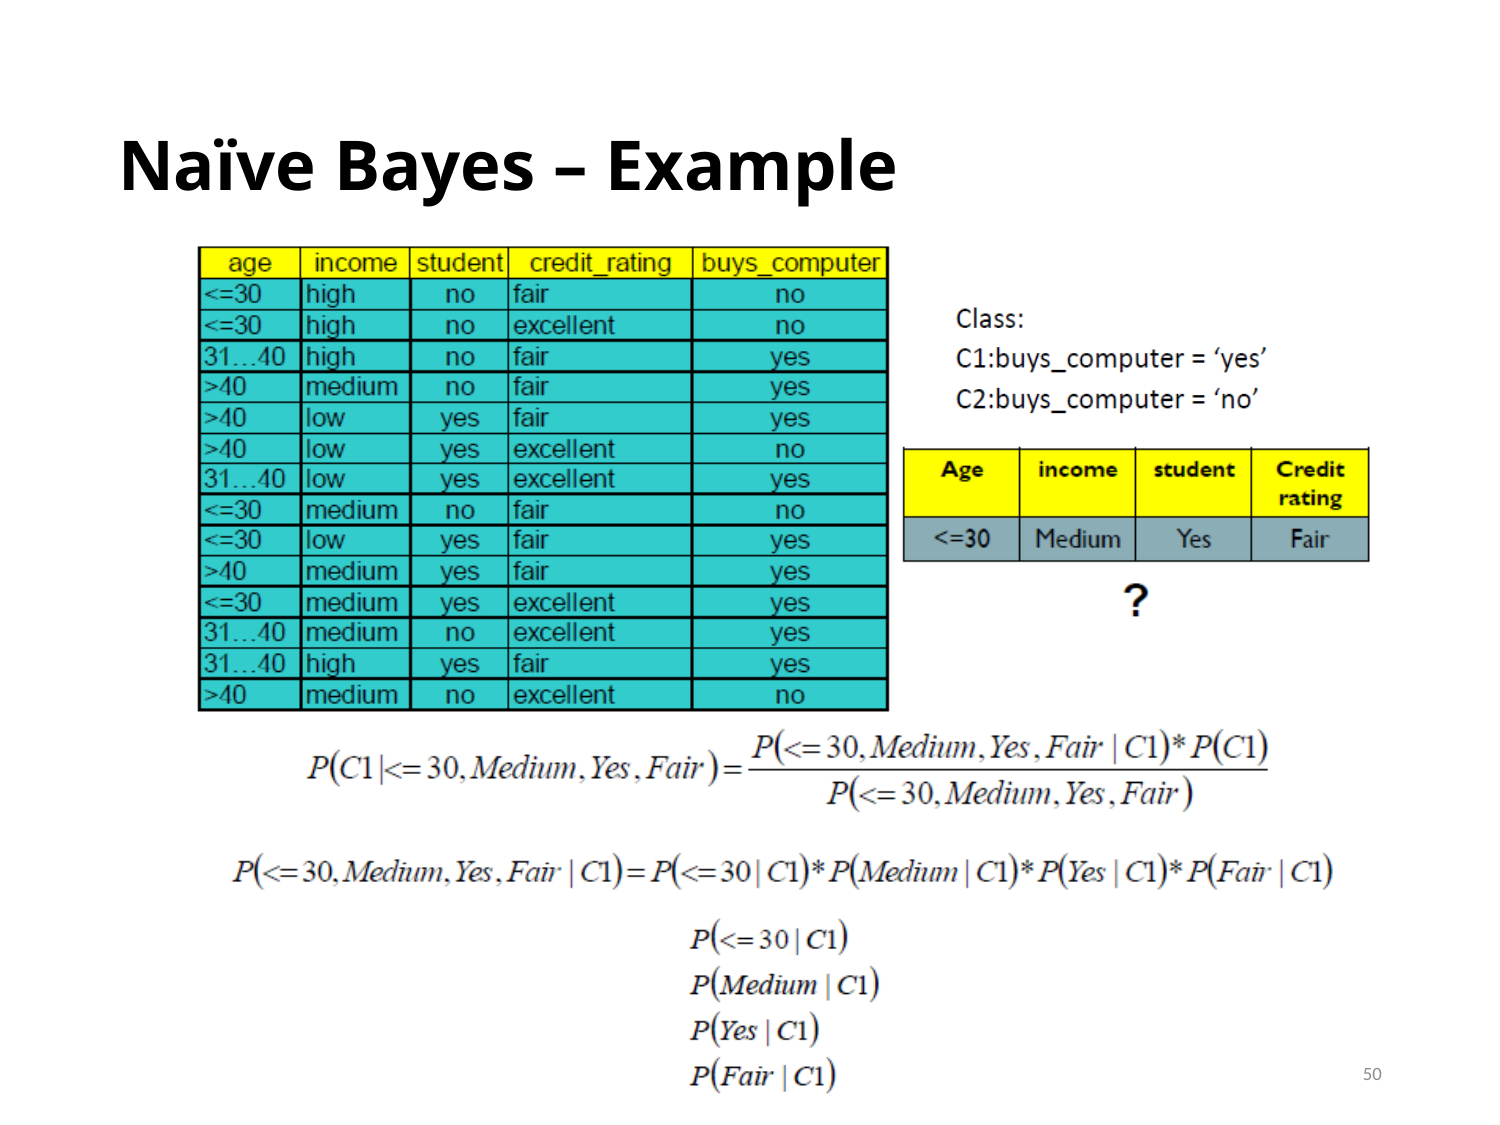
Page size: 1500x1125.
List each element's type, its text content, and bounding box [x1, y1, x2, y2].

title Naïve Bayes – Example [103, 59, 1397, 278]
picture [230, 847, 1339, 901]
picture [684, 916, 885, 1103]
picture [897, 444, 1376, 626]
slide_number 50 [1059, 1042, 1397, 1103]
picture [194, 242, 1276, 825]
picture [953, 304, 1273, 418]
